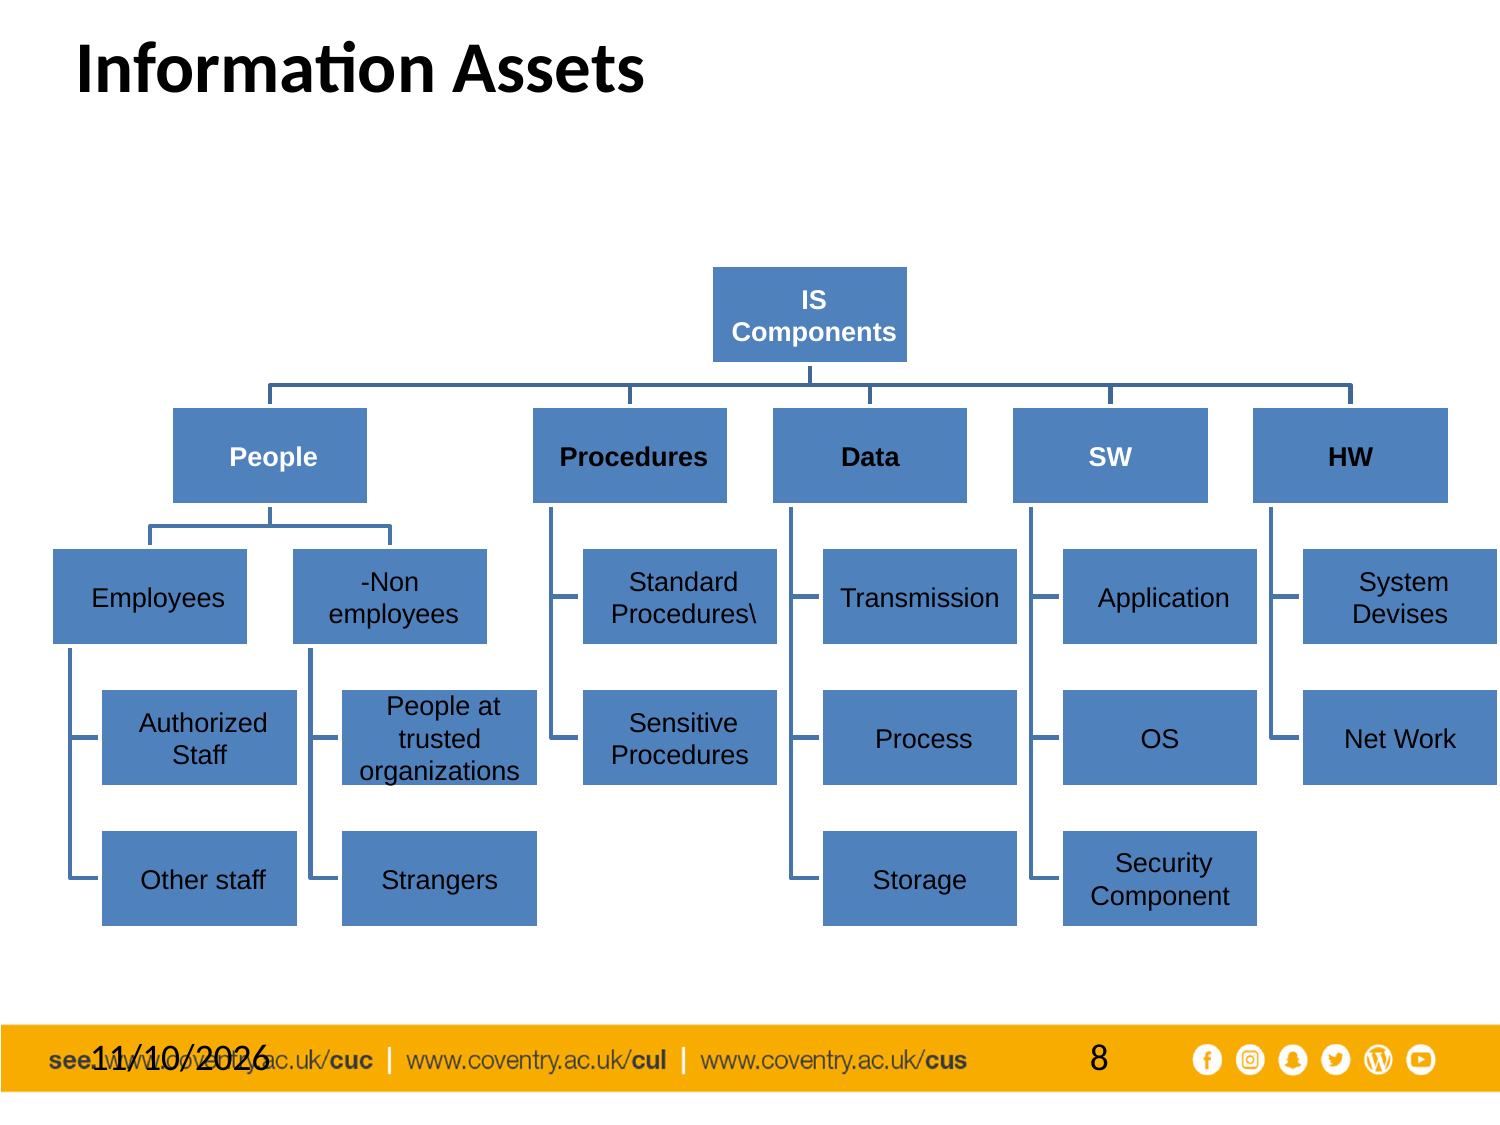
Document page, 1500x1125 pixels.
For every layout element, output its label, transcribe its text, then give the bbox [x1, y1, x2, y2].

picture [0, 0, 1500, 1122]
title Information Assets [75, 20, 1313, 125]
slide_number 8 [1074, 1027, 1425, 1100]
slide_number 29 ربيع الثاني، 1445 [75, 1027, 425, 1100]
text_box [49, 174, 1500, 1019]
